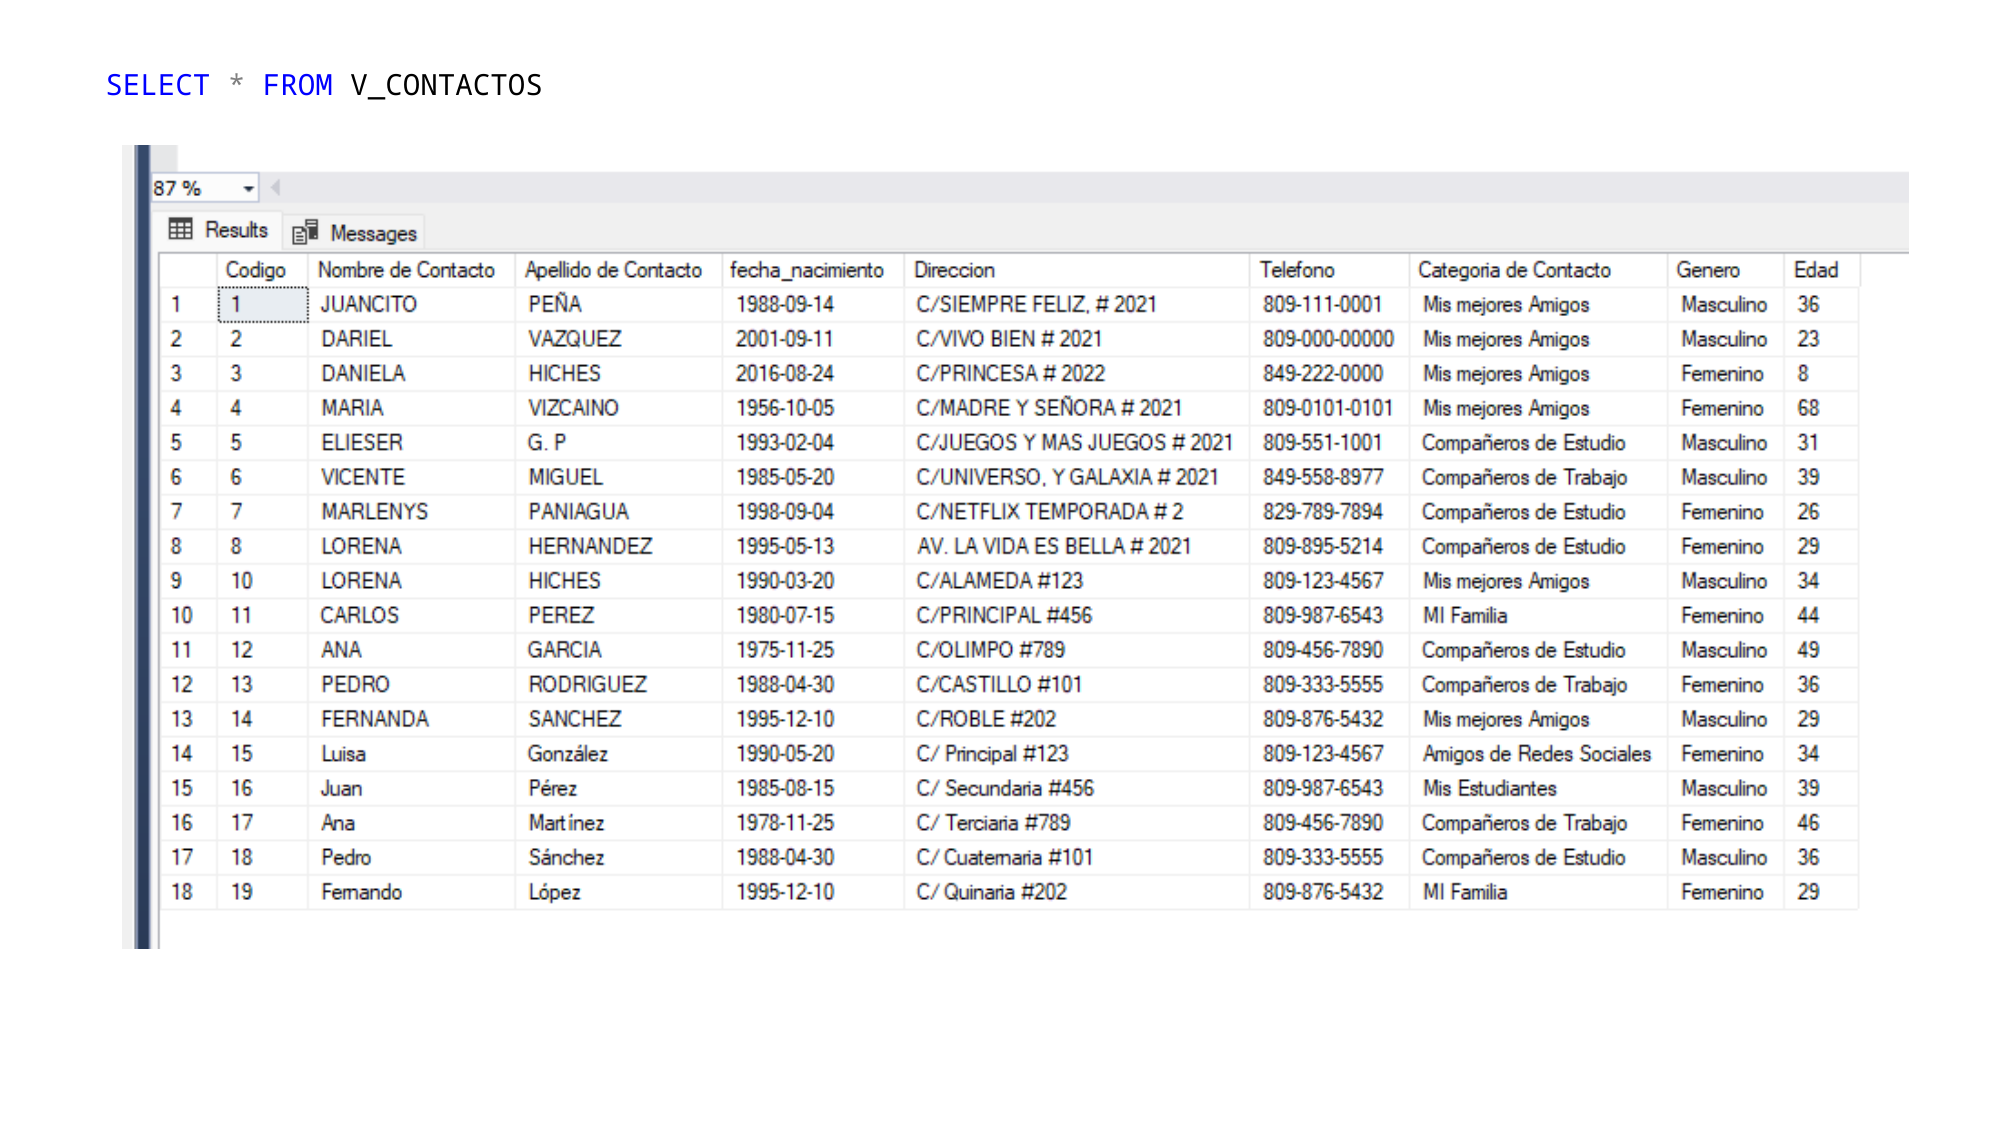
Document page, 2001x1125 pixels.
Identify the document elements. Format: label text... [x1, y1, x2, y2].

text_box SELECT * FROM V_CONTACTOS [90, 59, 1091, 109]
picture [122, 145, 1909, 949]
